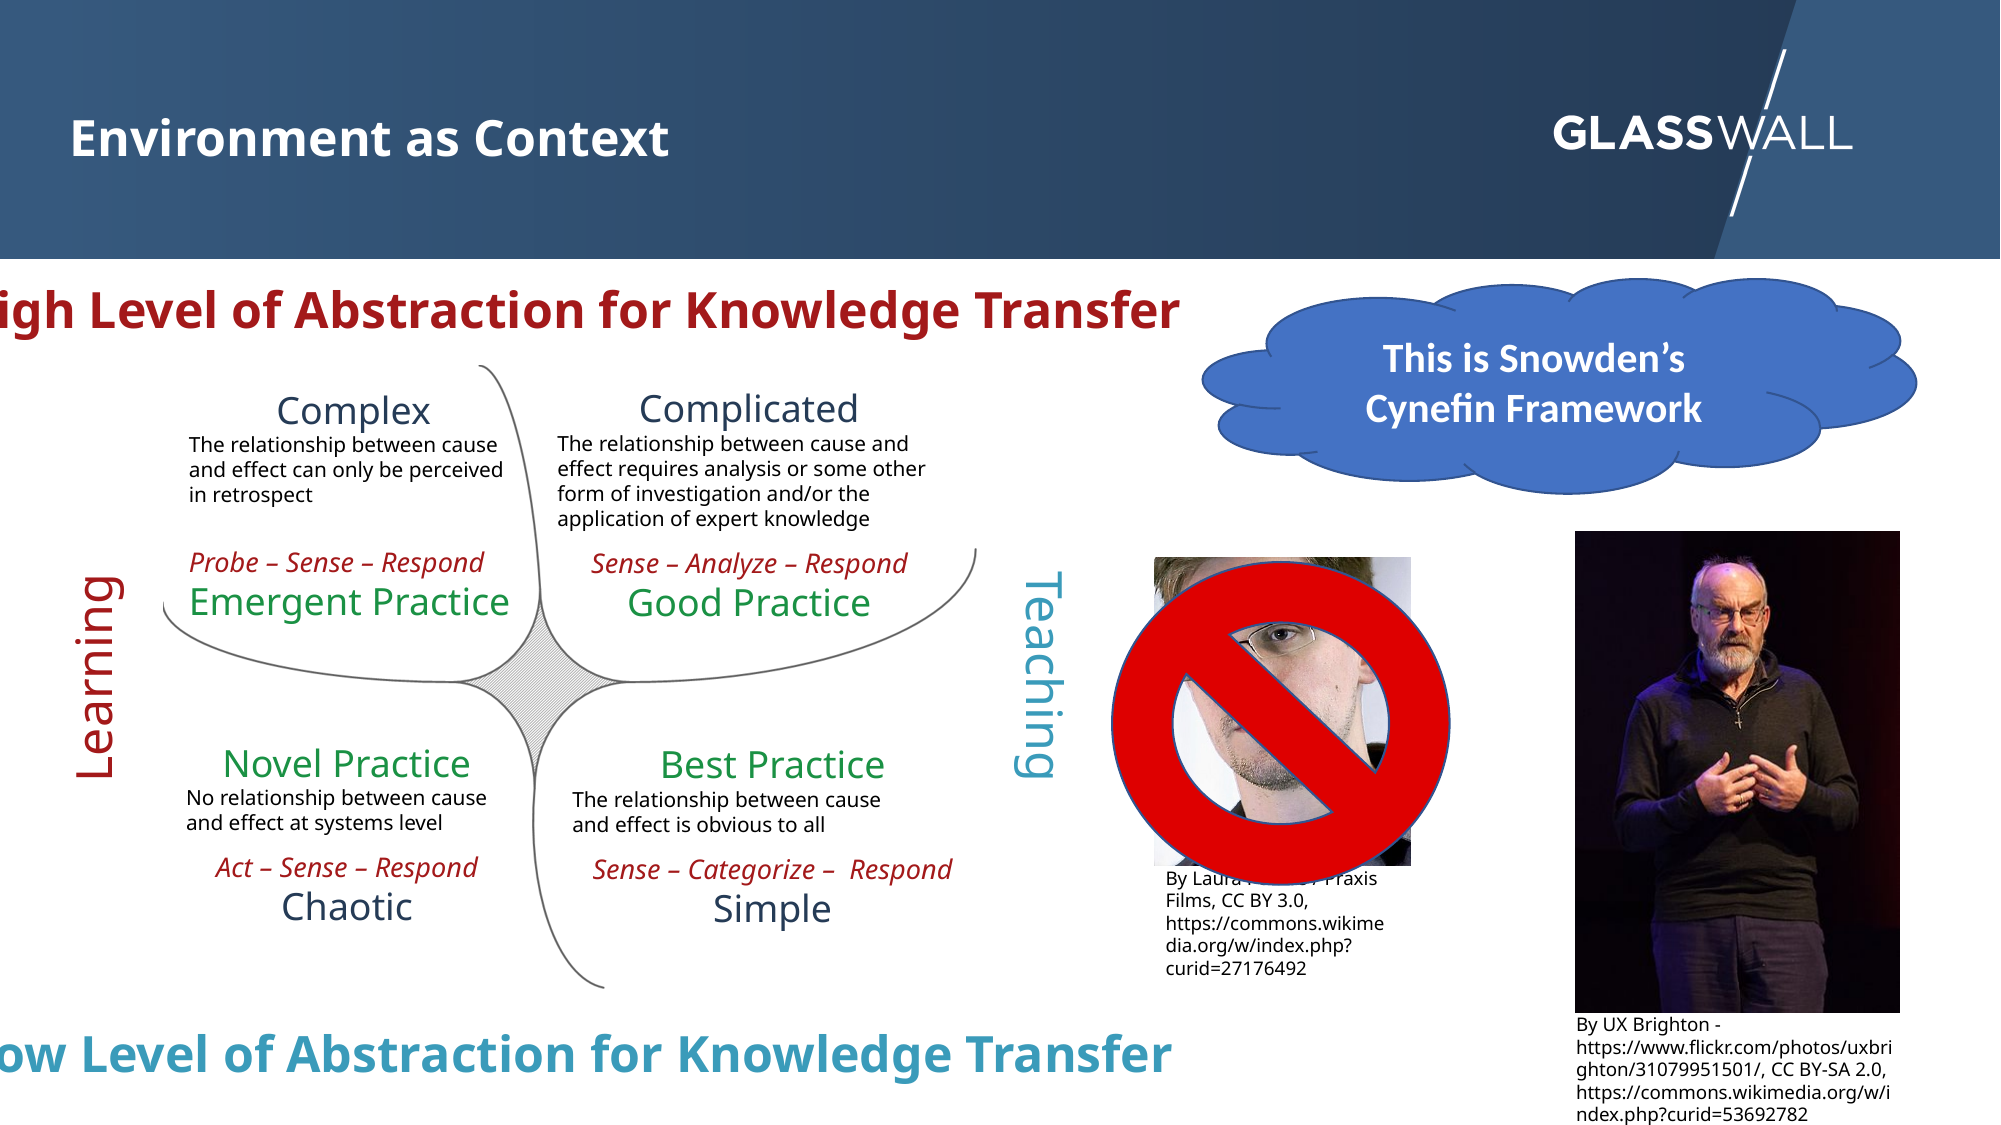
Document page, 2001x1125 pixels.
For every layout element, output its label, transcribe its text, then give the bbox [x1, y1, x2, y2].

text_box Low Level of Abstraction for Knowledge Transfer [0, 1015, 1561, 1091]
text_box [1411, 619, 1451, 828]
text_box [1561, 531, 1912, 1125]
text_box [1111, 619, 1150, 827]
picture [0, 0, 2000, 259]
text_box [1150, 557, 1411, 988]
text_box This is Snowden’s Cynefin Framework [1201, 278, 1918, 495]
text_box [55, 274, 1084, 1081]
text_box High Level of Abstraction for Knowledge Transfer [0, 271, 1571, 347]
